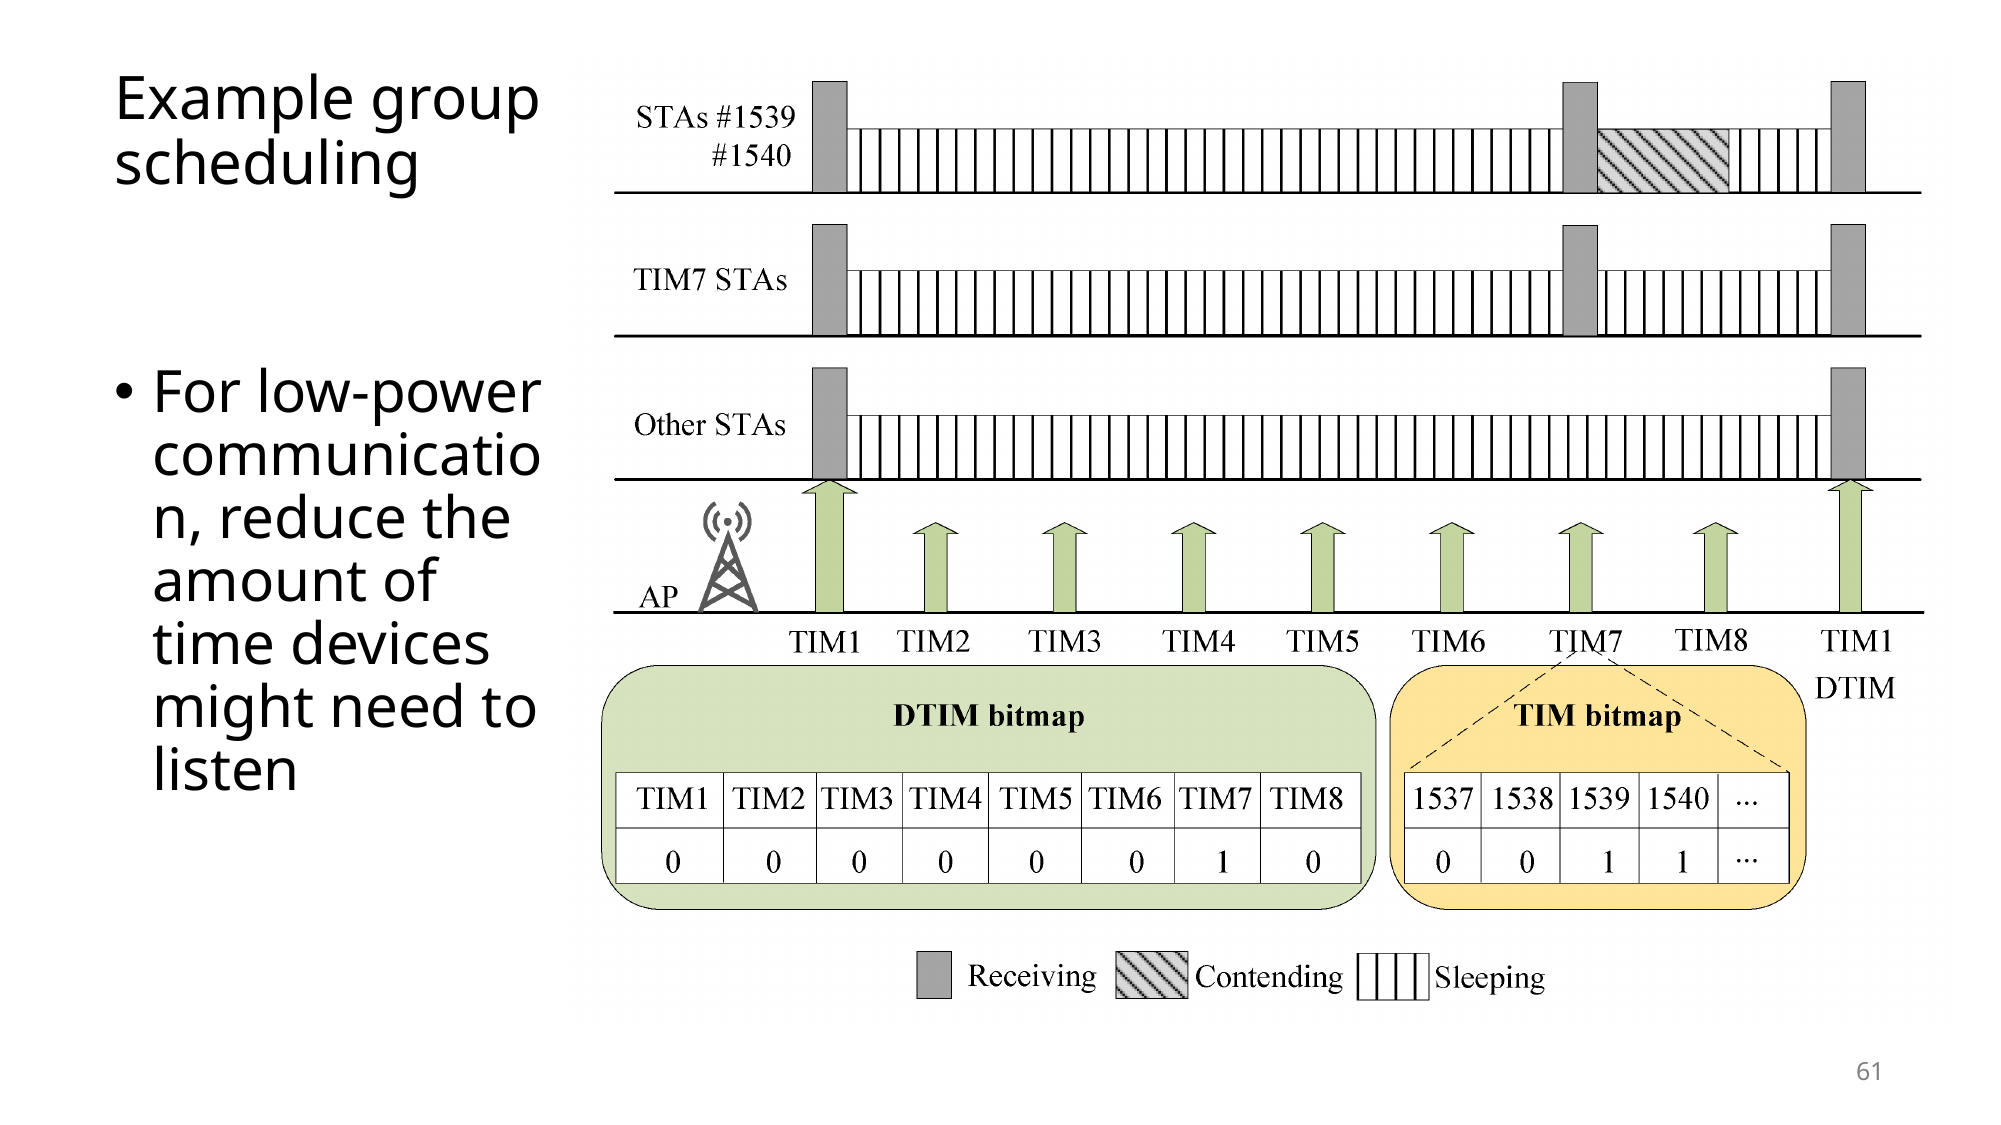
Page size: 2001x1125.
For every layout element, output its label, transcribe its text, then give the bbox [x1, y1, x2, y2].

slide_number 61 [1749, 1042, 1900, 1103]
title Example group scheduling [99, 37, 590, 229]
list For low-power communication, reduce the amount of time devices might need to listen [99, 354, 566, 1013]
picture [566, 52, 1955, 1028]
